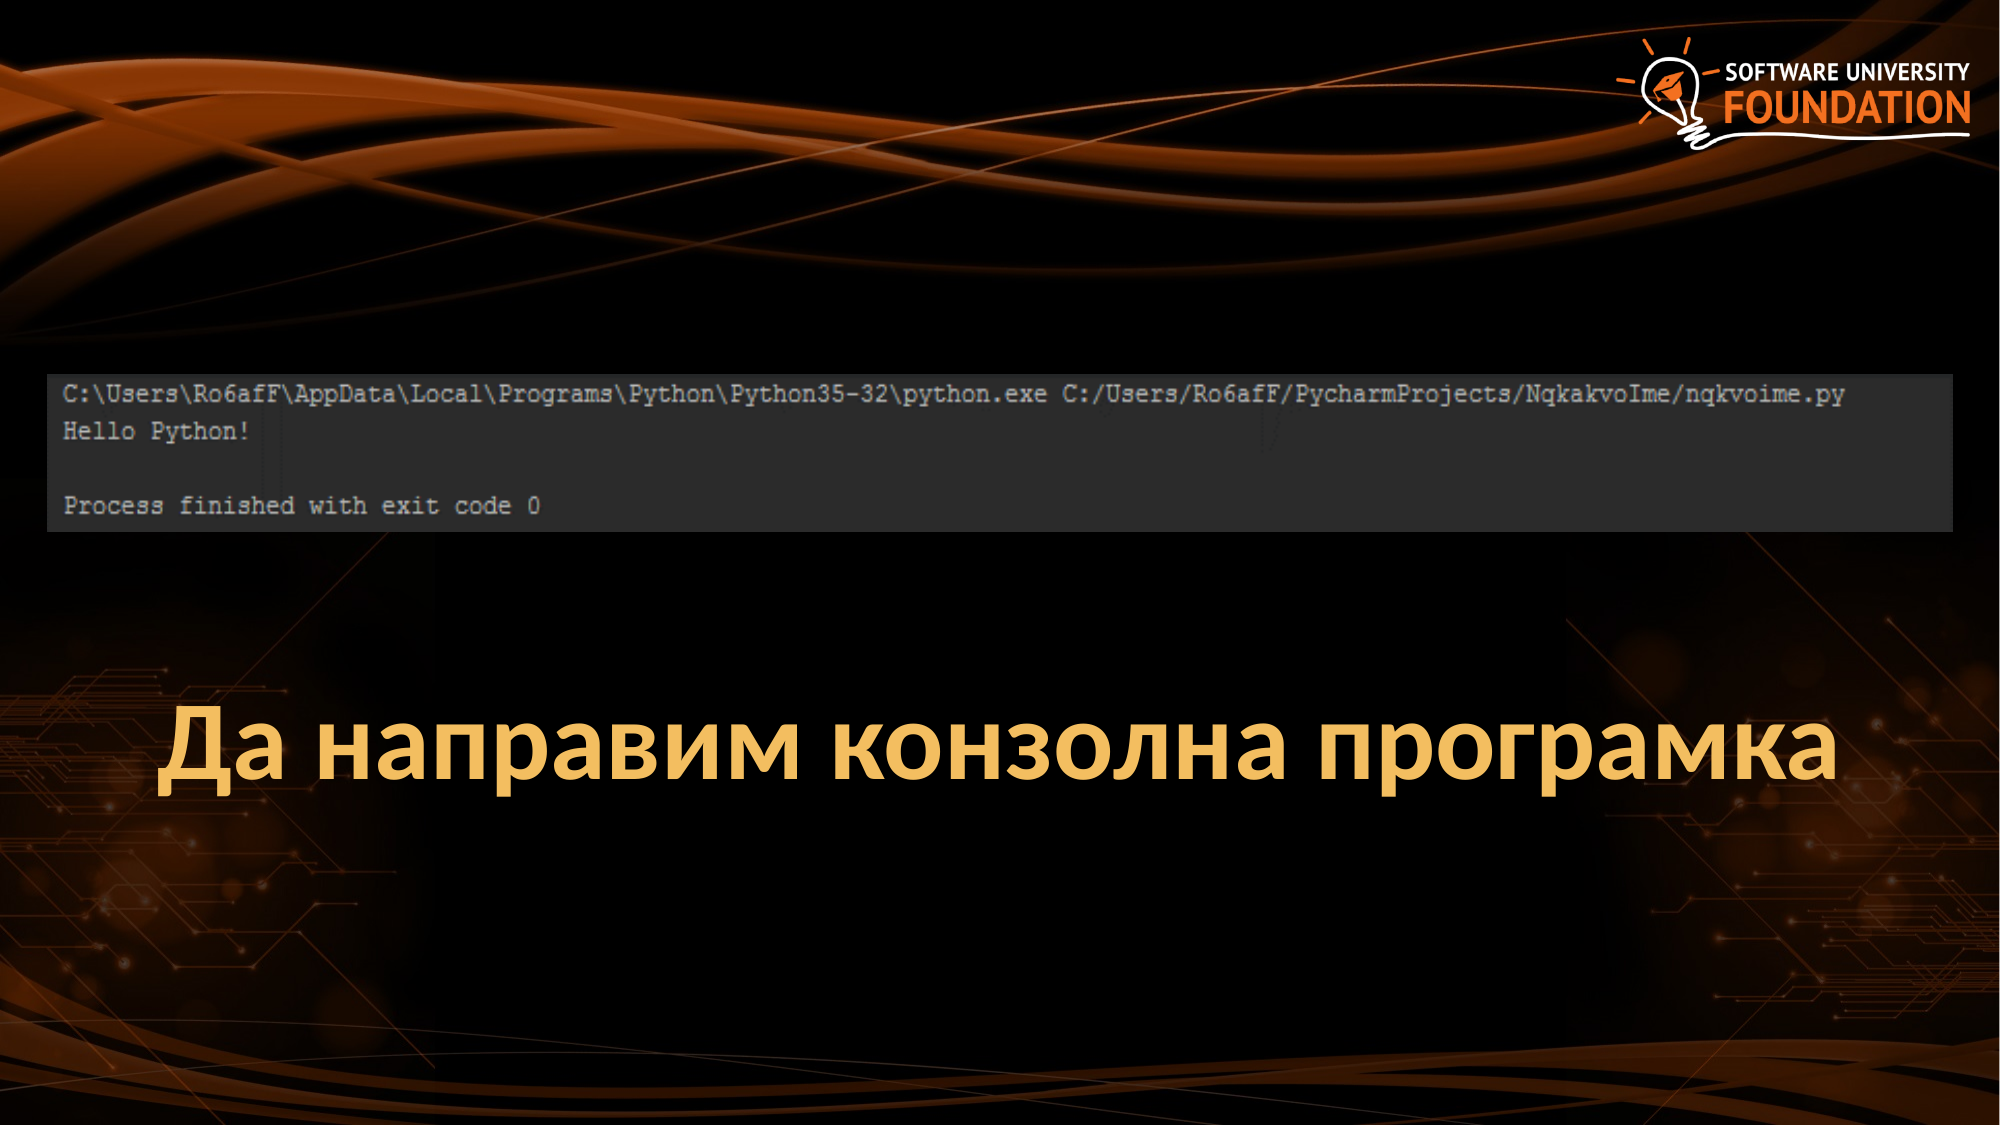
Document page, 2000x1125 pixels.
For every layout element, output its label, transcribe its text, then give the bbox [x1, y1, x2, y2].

title Да направим конзолна програмка [149, 675, 1850, 810]
picture [0, 0, 2000, 1125]
